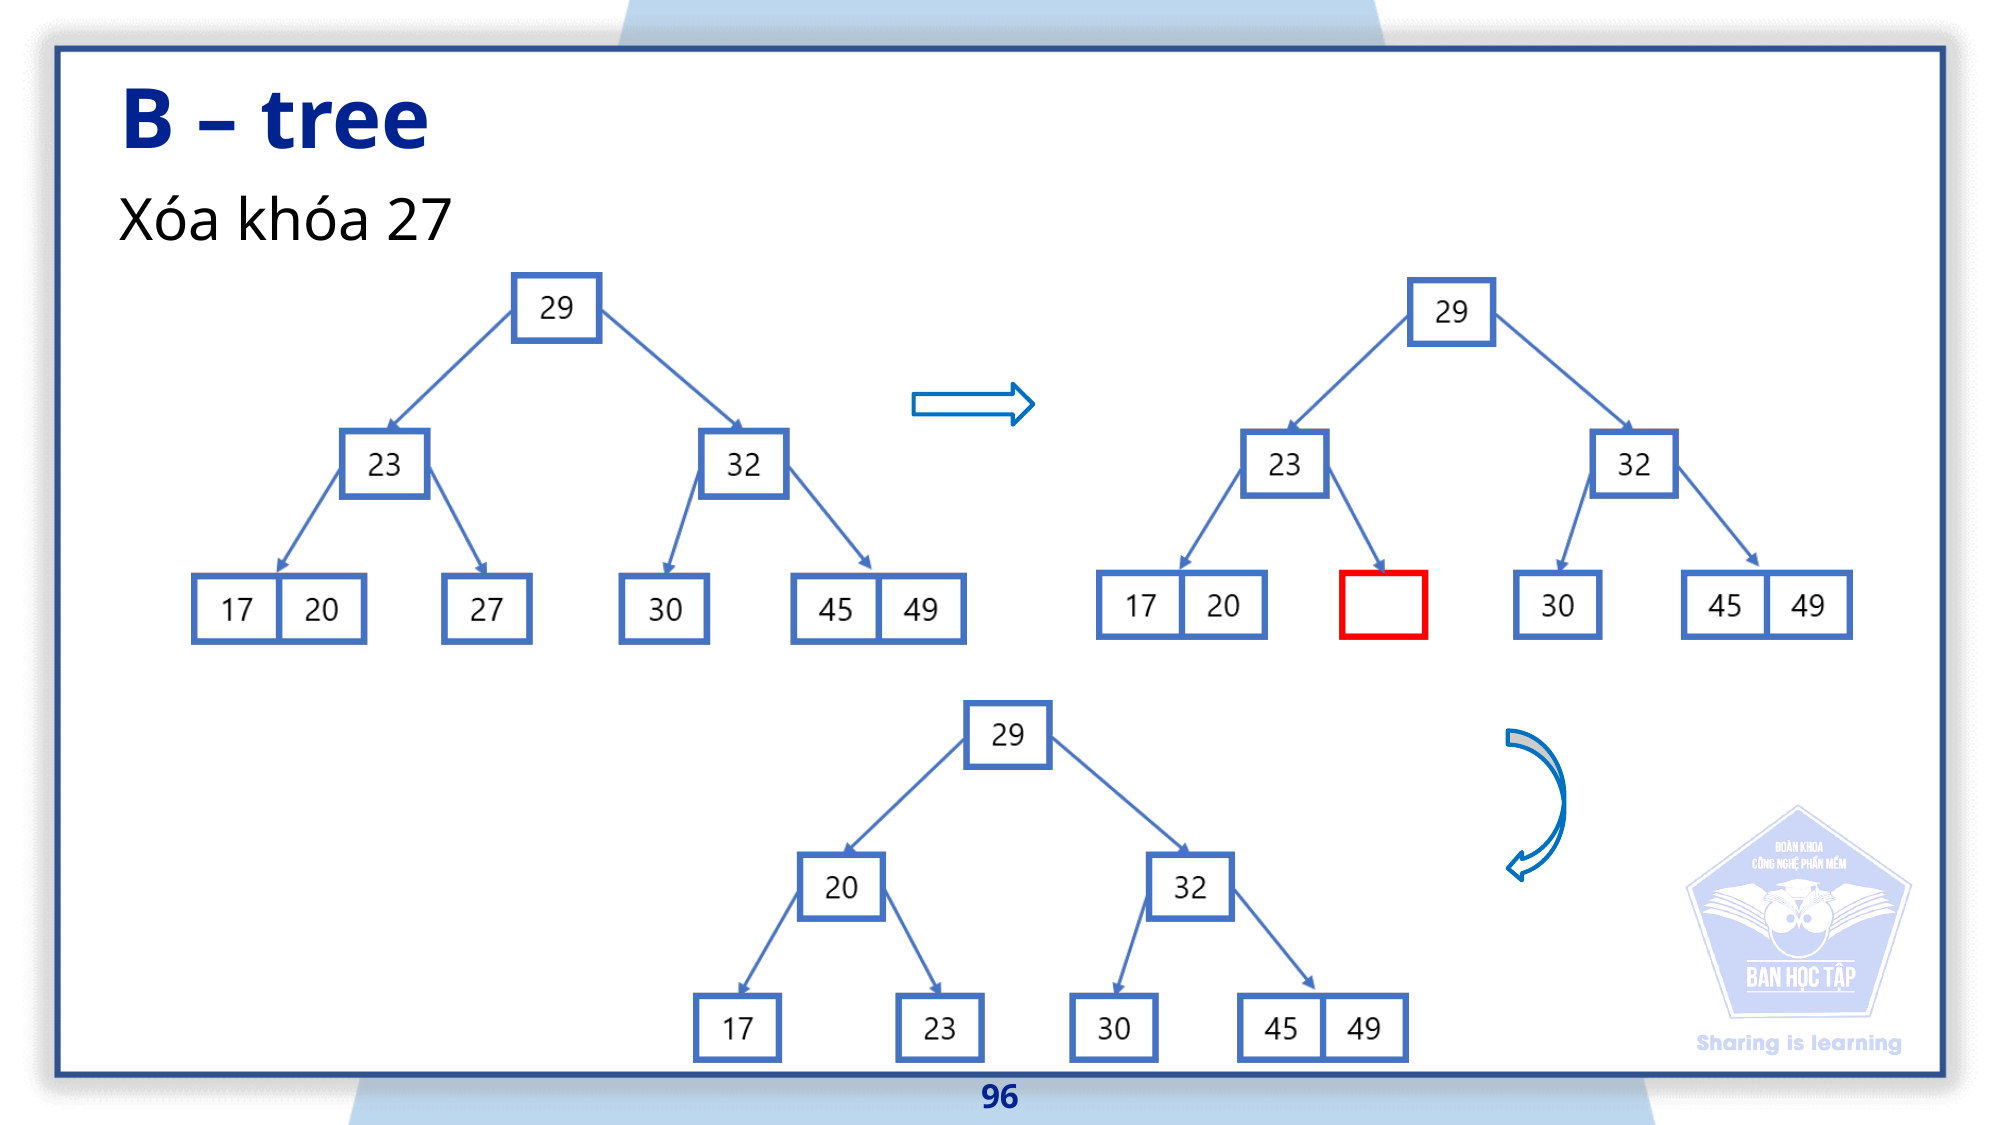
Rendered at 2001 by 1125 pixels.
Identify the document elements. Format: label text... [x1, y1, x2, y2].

slide_number 96 [774, 1074, 1225, 1125]
picture [0, 0, 2001, 1125]
text_box Xóa khóa 27 [104, 170, 1896, 980]
text_box [973, 381, 1036, 427]
text_box [1505, 728, 1567, 883]
title B – tree [104, 54, 1896, 170]
